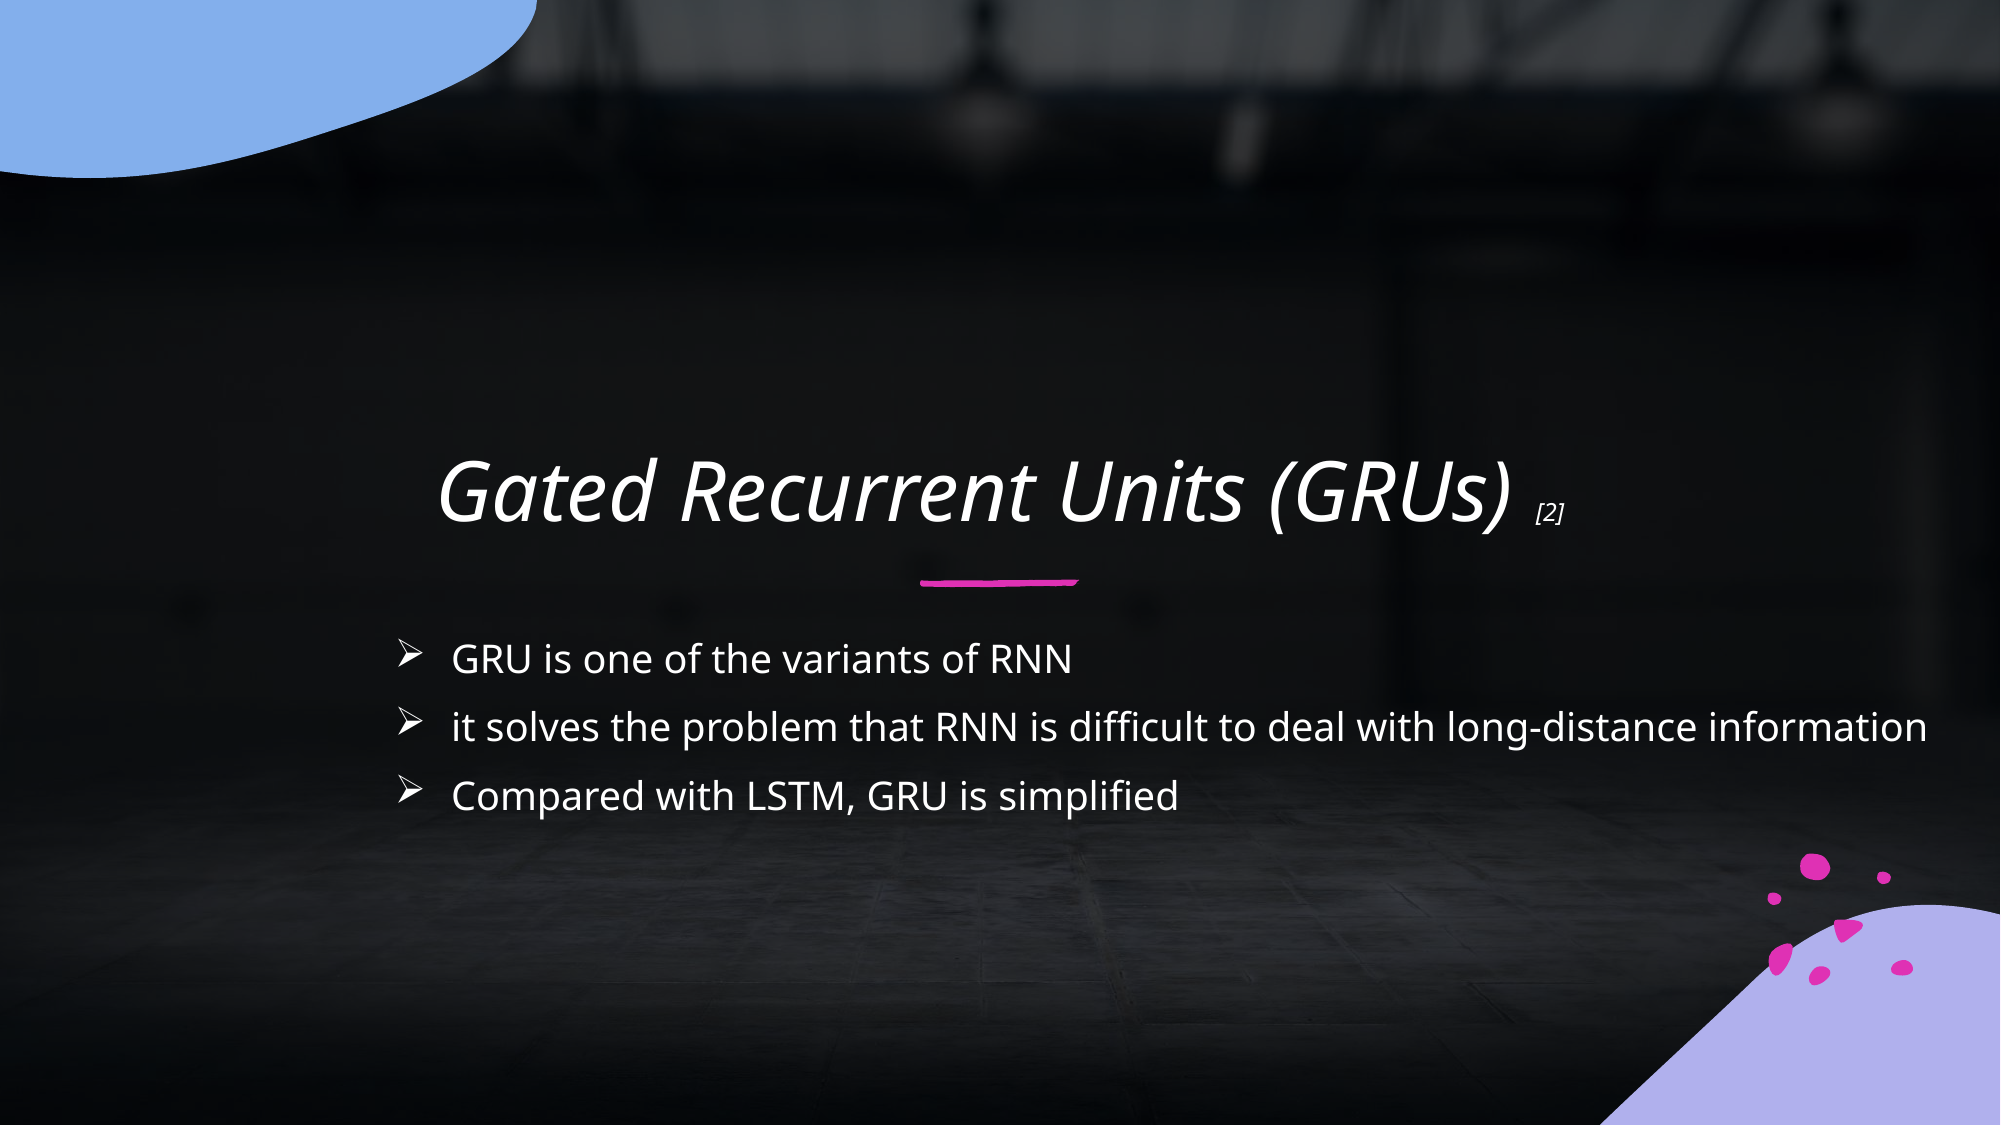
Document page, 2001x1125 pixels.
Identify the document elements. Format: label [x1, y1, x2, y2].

text_box [1767, 853, 1914, 986]
picture [0, 0, 2000, 1125]
text_box [919, 579, 1080, 588]
